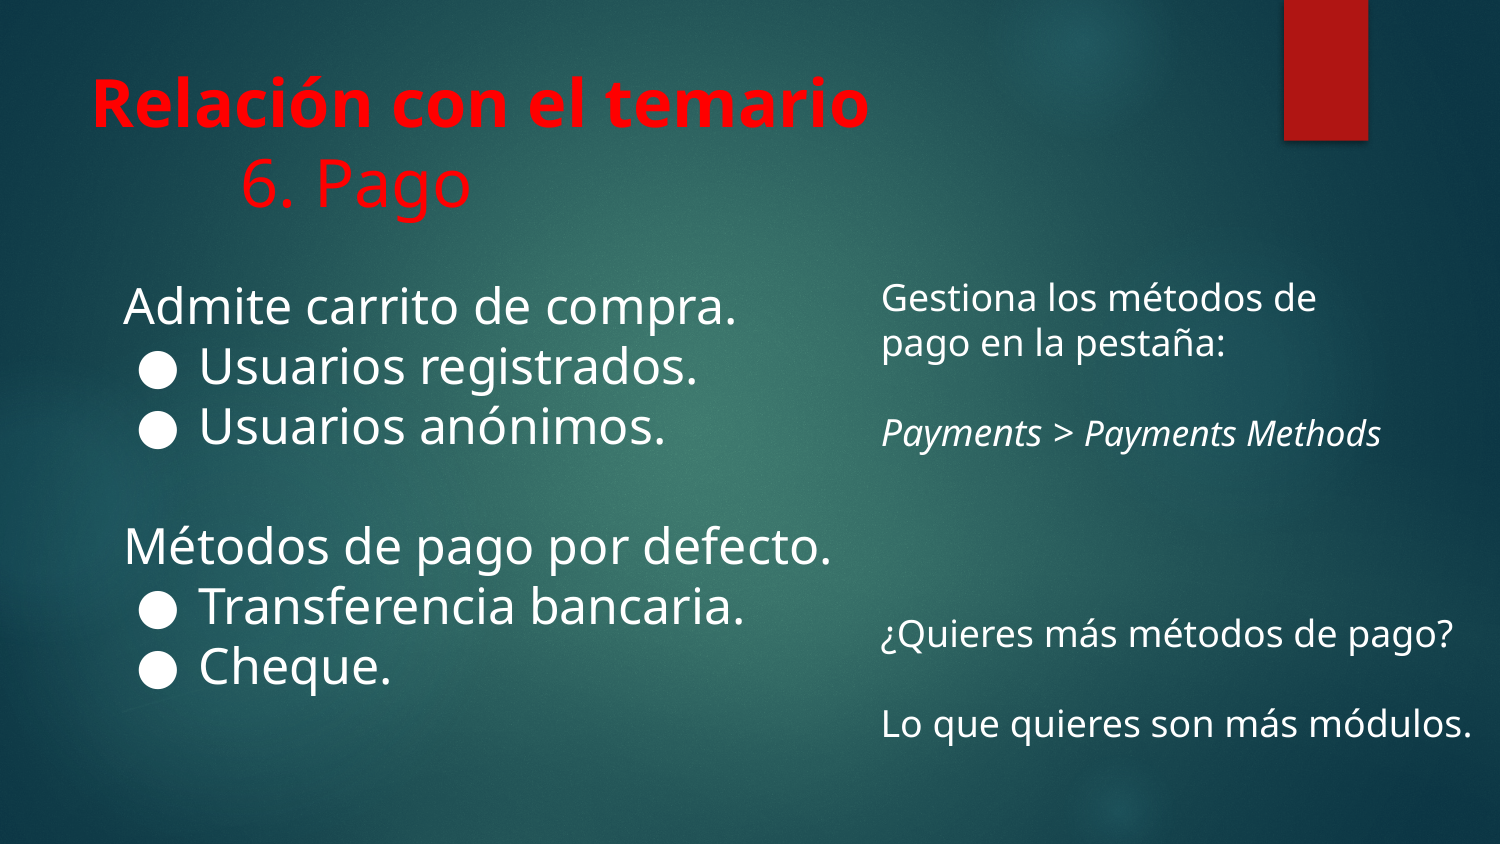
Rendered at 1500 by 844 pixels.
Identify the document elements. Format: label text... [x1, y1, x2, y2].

text_box Gestiona los métodos de pago en la pestaña: Payments > Payments Methods [865, 259, 1406, 504]
text_box ¿Quieres más métodos de pago? Lo que quieres son más módulos. [865, 504, 1500, 750]
picture [0, 0, 1500, 844]
text_box Admite carrito de compra. Usuarios registrados. Usuarios anónimos. Métodos de pago por defecto. Transferencia bancaria. Cheque. [108, 259, 855, 783]
title Relación con el temario 6. Pago [79, 55, 1271, 228]
